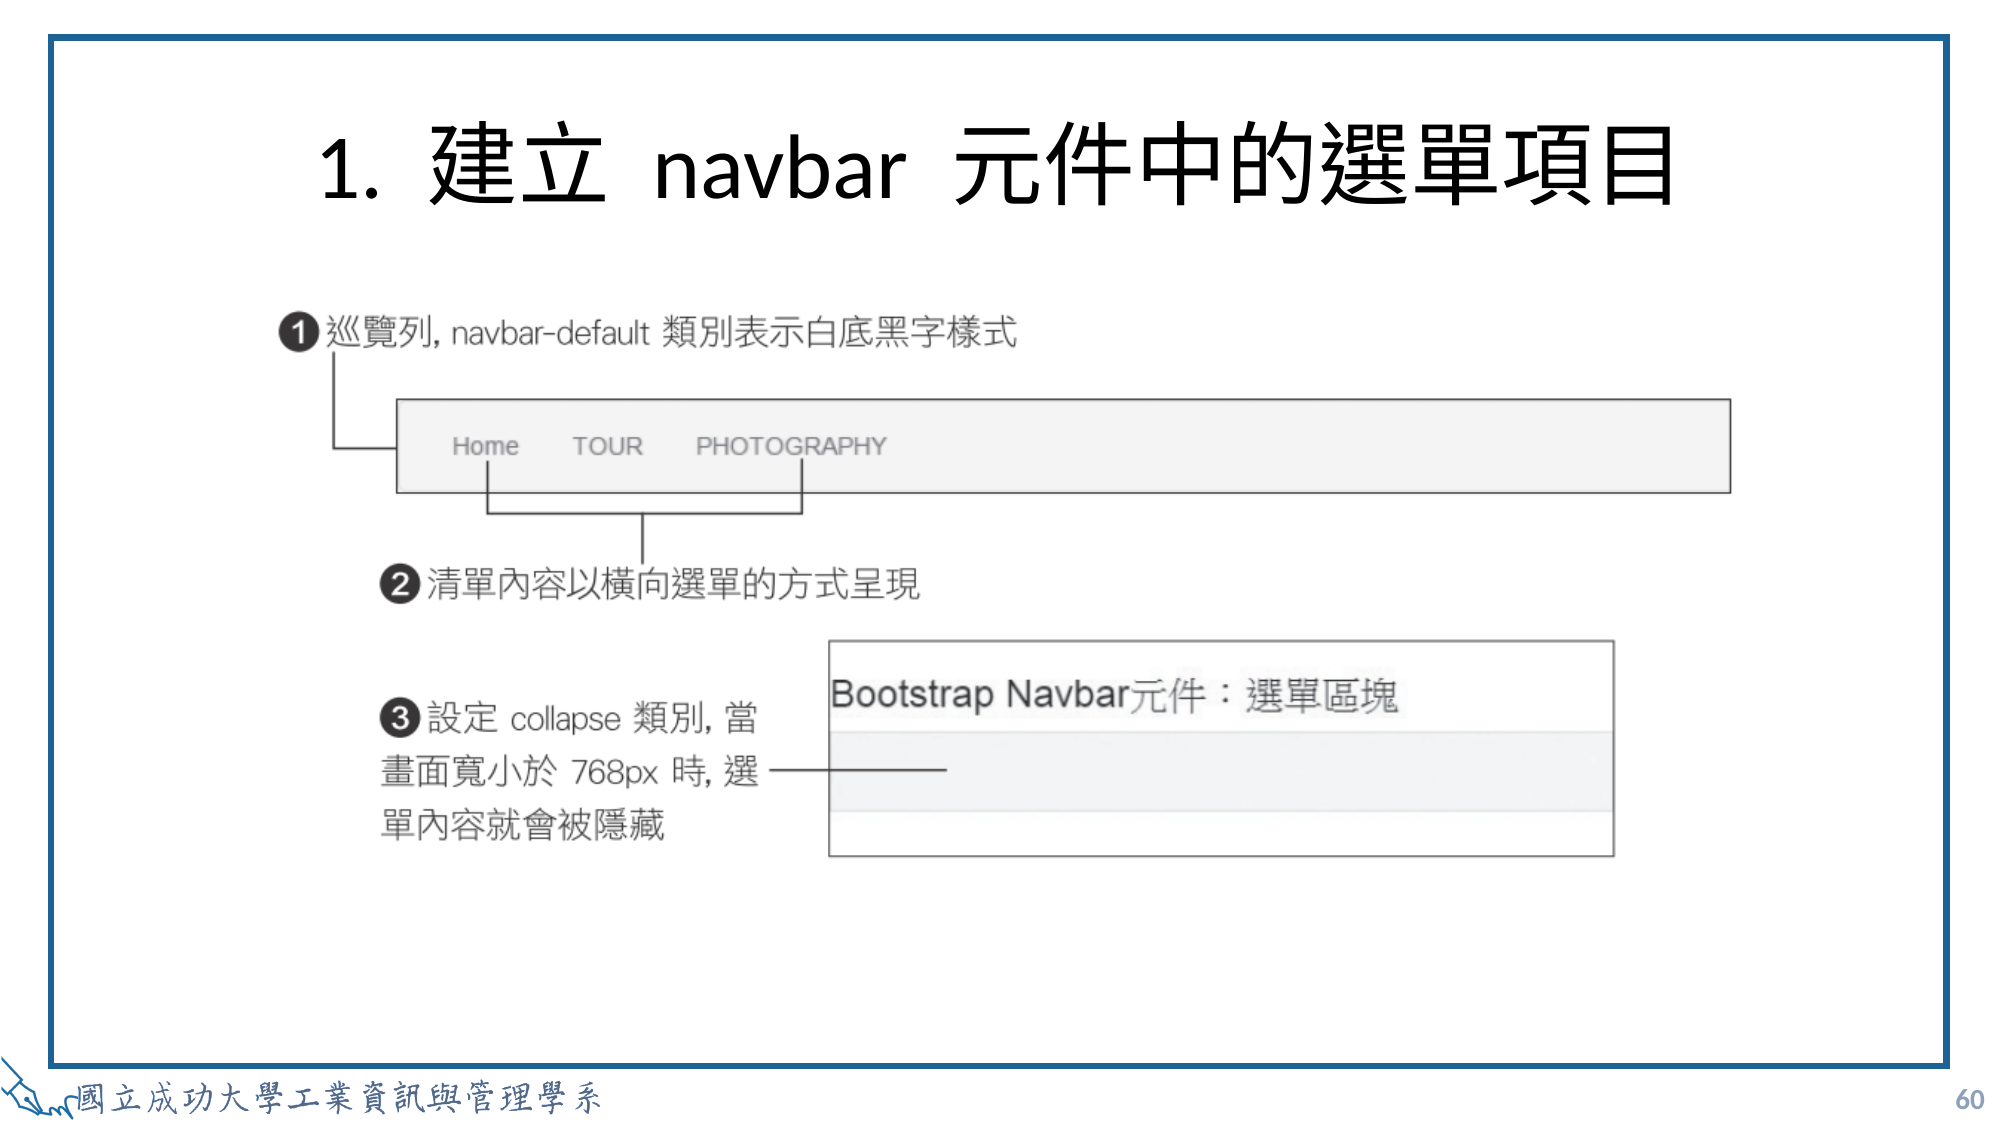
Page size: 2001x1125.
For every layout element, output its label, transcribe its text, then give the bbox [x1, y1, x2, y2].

title 1. 建立 navbar 元件中的選單項目 [137, 59, 1863, 278]
picture [267, 302, 1739, 863]
picture [0, 1049, 80, 1125]
slide_number 60 [1550, 1067, 2000, 1125]
